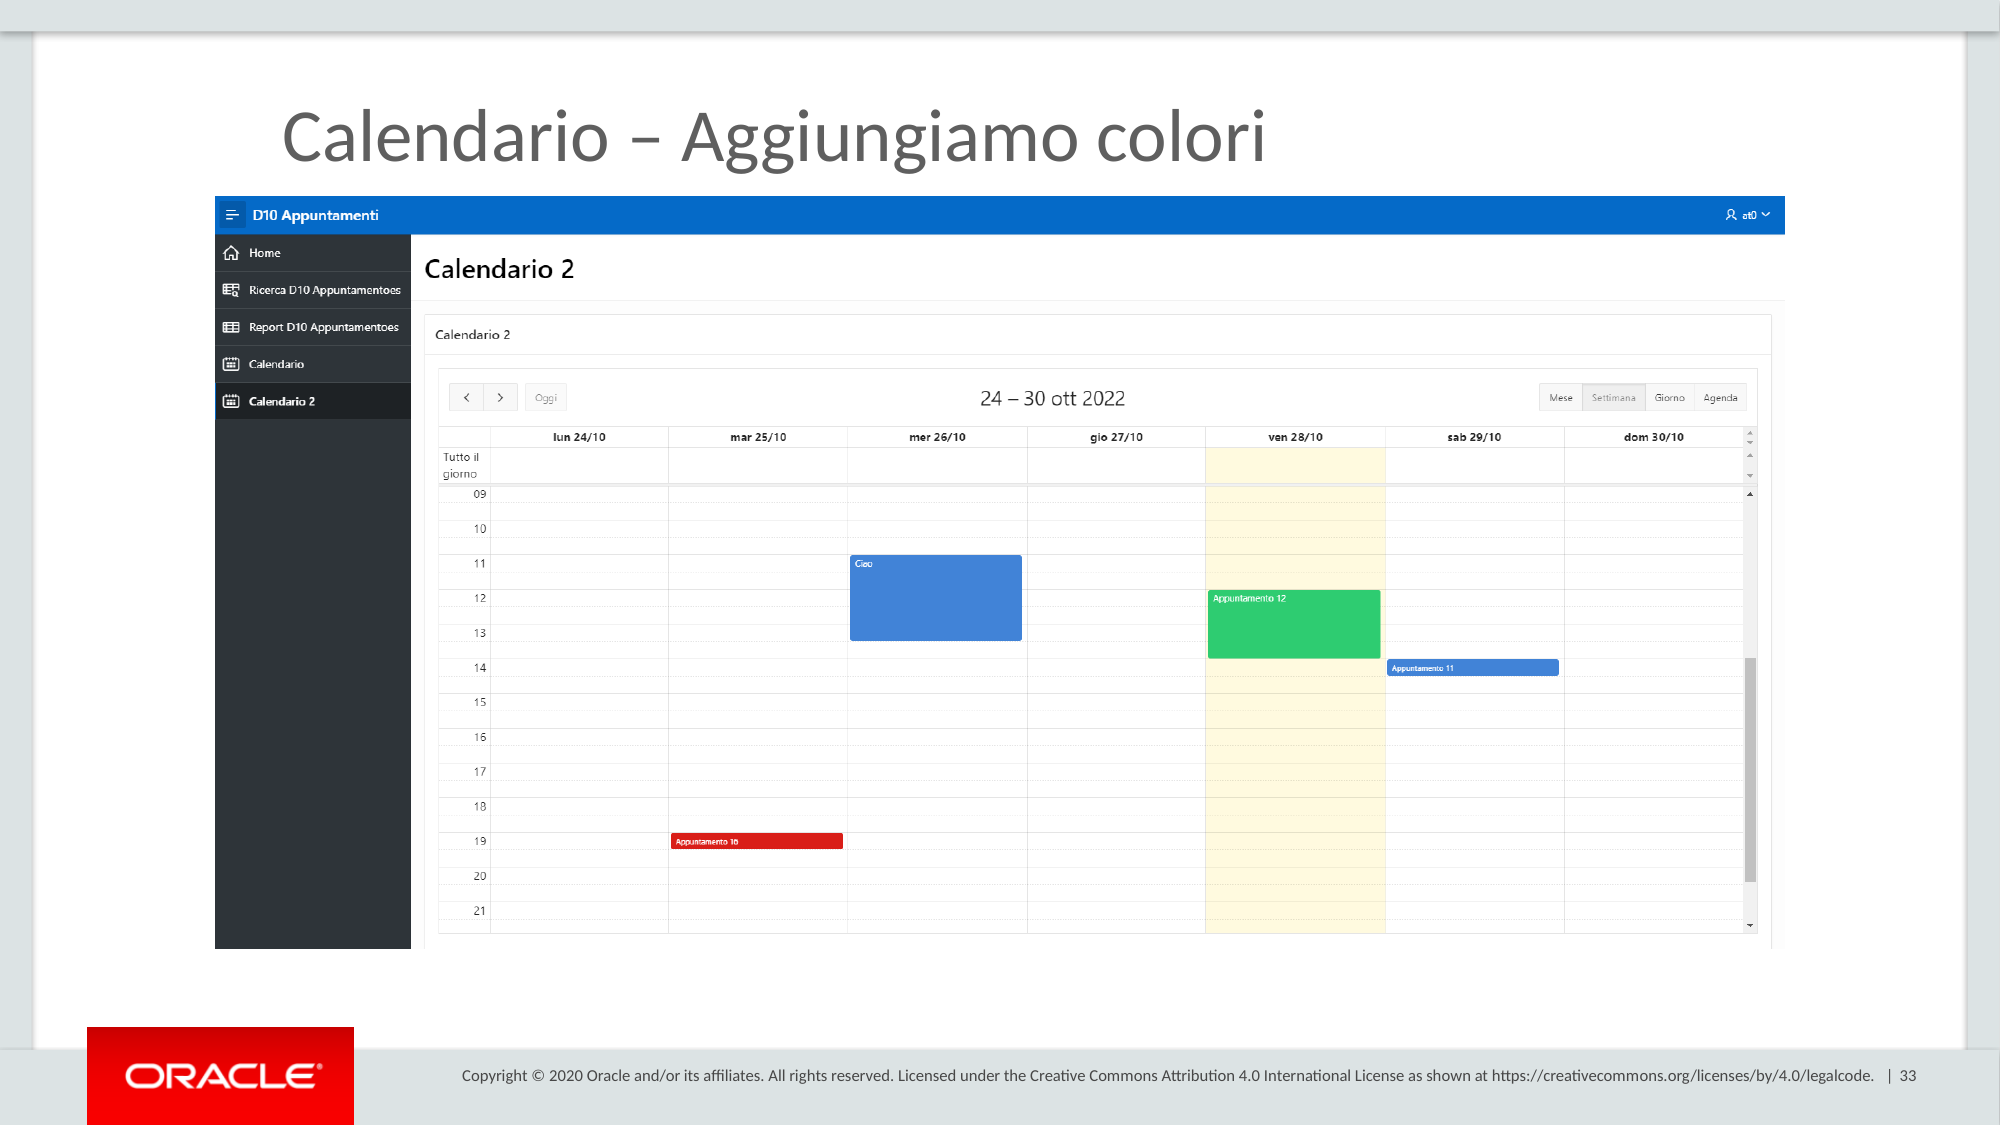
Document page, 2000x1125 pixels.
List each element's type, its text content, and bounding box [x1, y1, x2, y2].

picture [215, 196, 1785, 949]
picture [87, 1027, 354, 1125]
title Calendario – Aggiungiamo colori [282, 74, 1586, 176]
